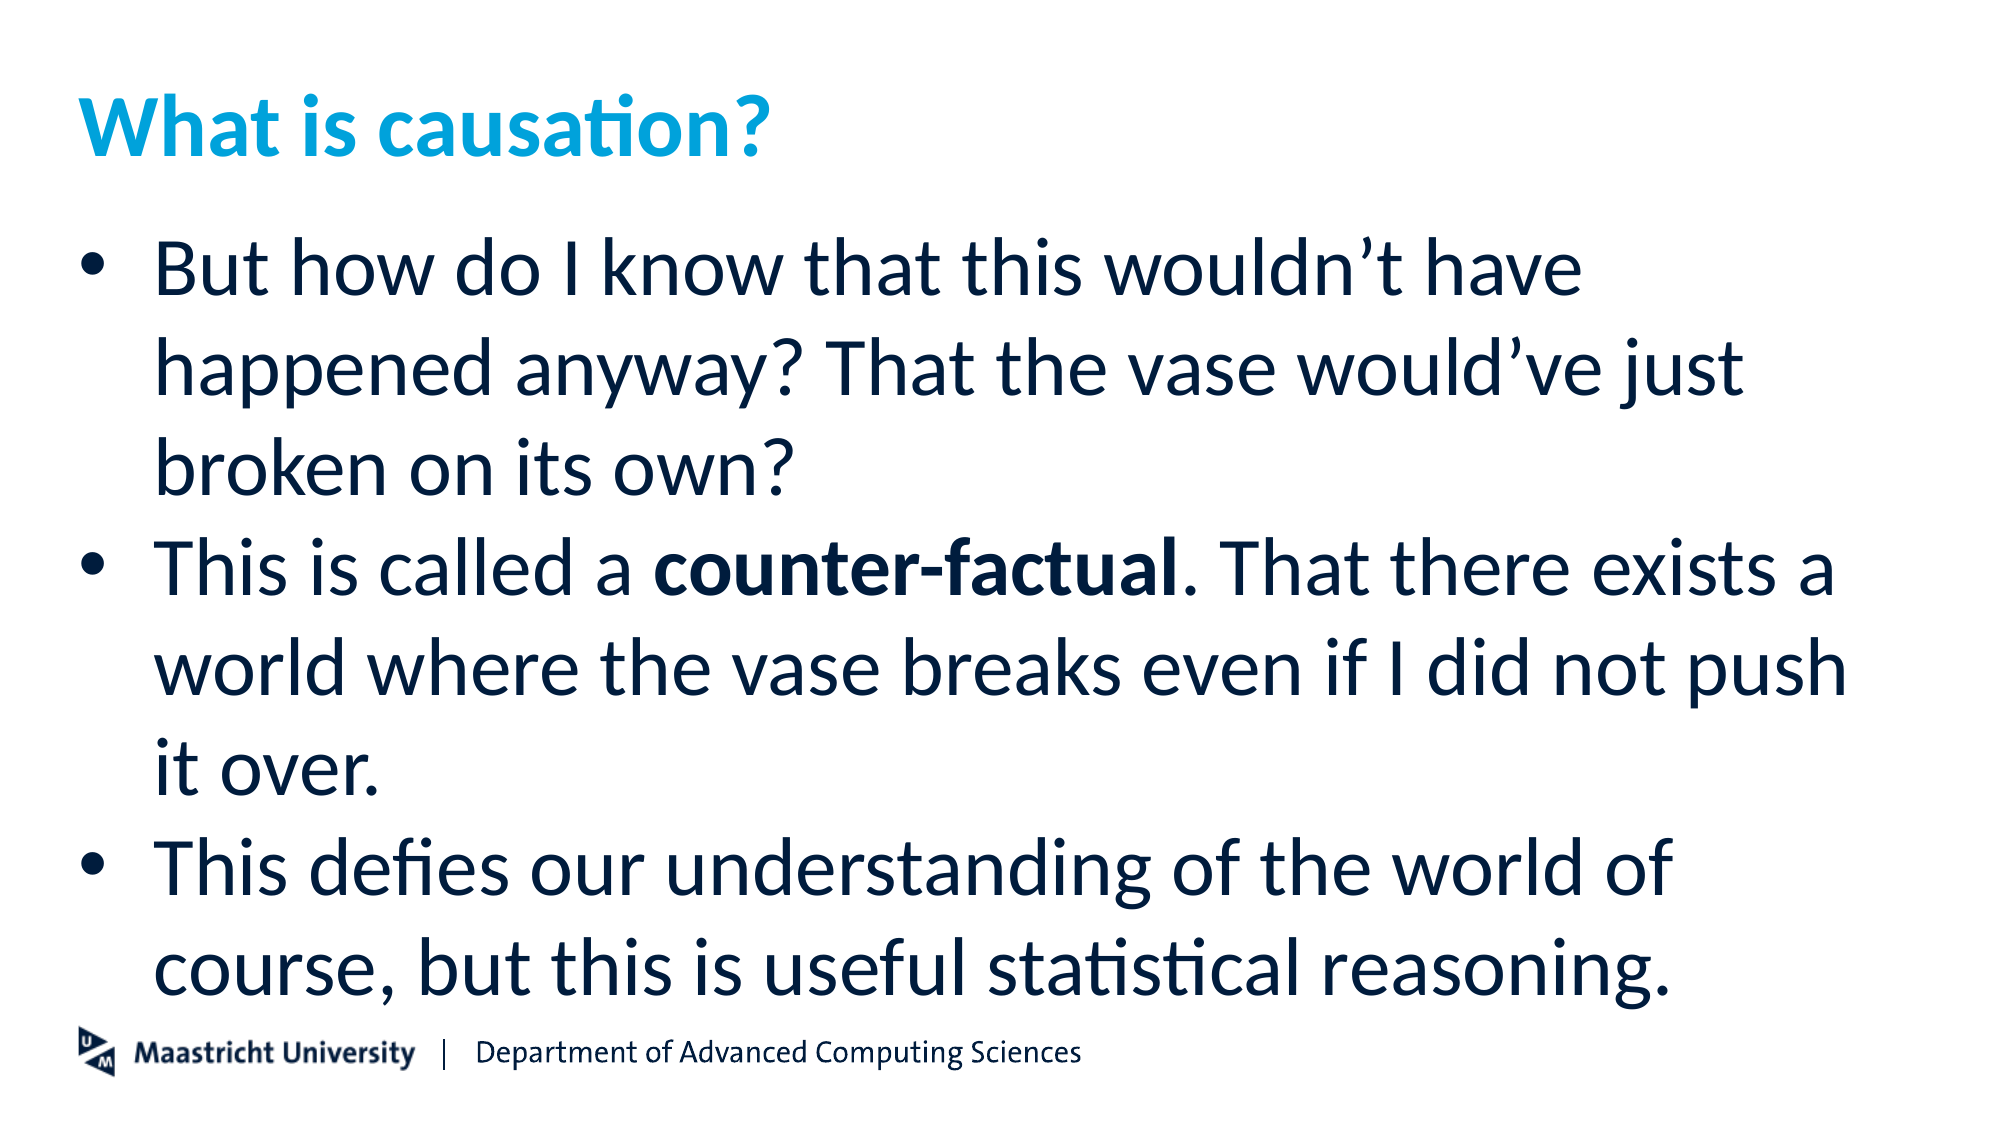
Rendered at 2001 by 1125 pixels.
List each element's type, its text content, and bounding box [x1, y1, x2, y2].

title What is causation? [78, 67, 1900, 192]
list But how do I know that this wouldn’t have happened anyway? That the vase would’ve just broken on its own? This is called a counter-factual. That there exists a world where the vase breaks even if I did not push it over. This defies our understanding of the world of course, but this is useful statistical reasoning. [78, 212, 1900, 942]
